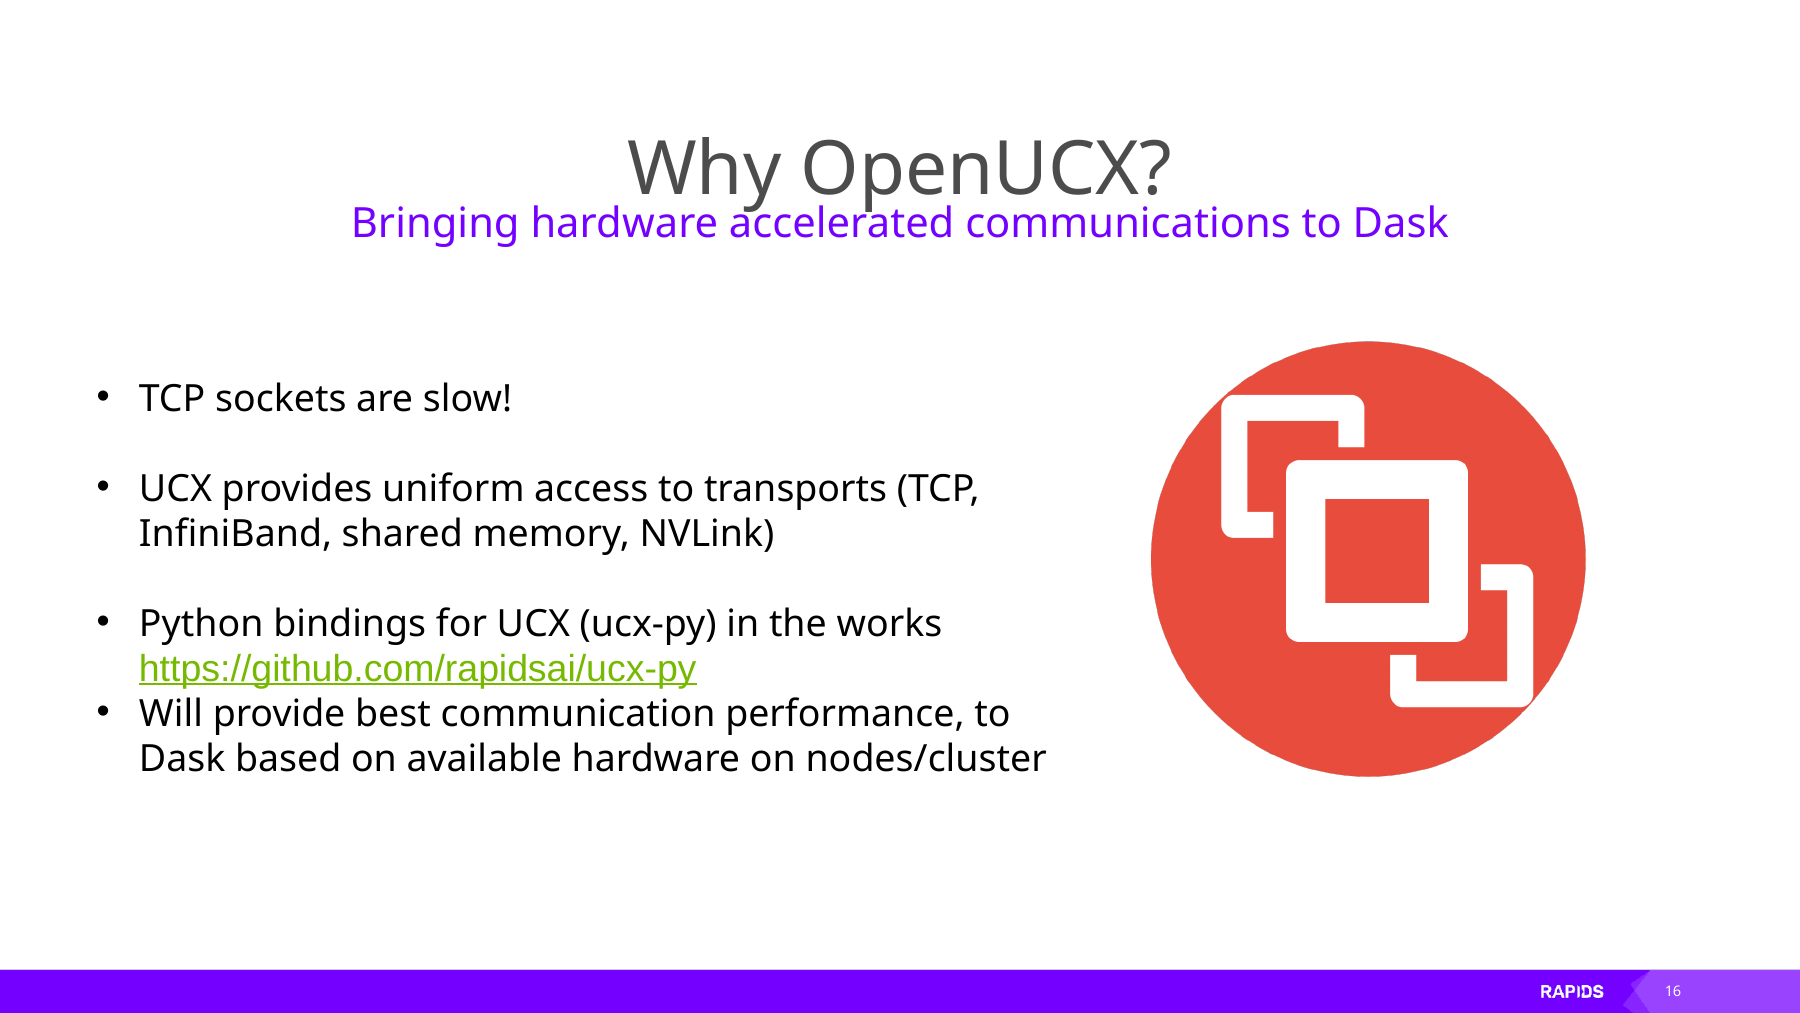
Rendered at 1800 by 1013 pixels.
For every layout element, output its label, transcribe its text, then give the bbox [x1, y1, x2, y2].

picture [0, 0, 1800, 1013]
text_box TCP sockets are slow! UCX provides uniform access to transports (TCP, InfiniBand, shared memory, NVLink) Python bindings for UCX (ucx-py) in the works https://github.com/rapidsai/ucx-py Will provide best communication performance, to Dask based on available hardware on nodes/cluster [81, 365, 1093, 945]
text_box Bringing hardware accelerated communications to Dask [81, 194, 1719, 281]
title Why OpenUCX? [81, 121, 1719, 194]
